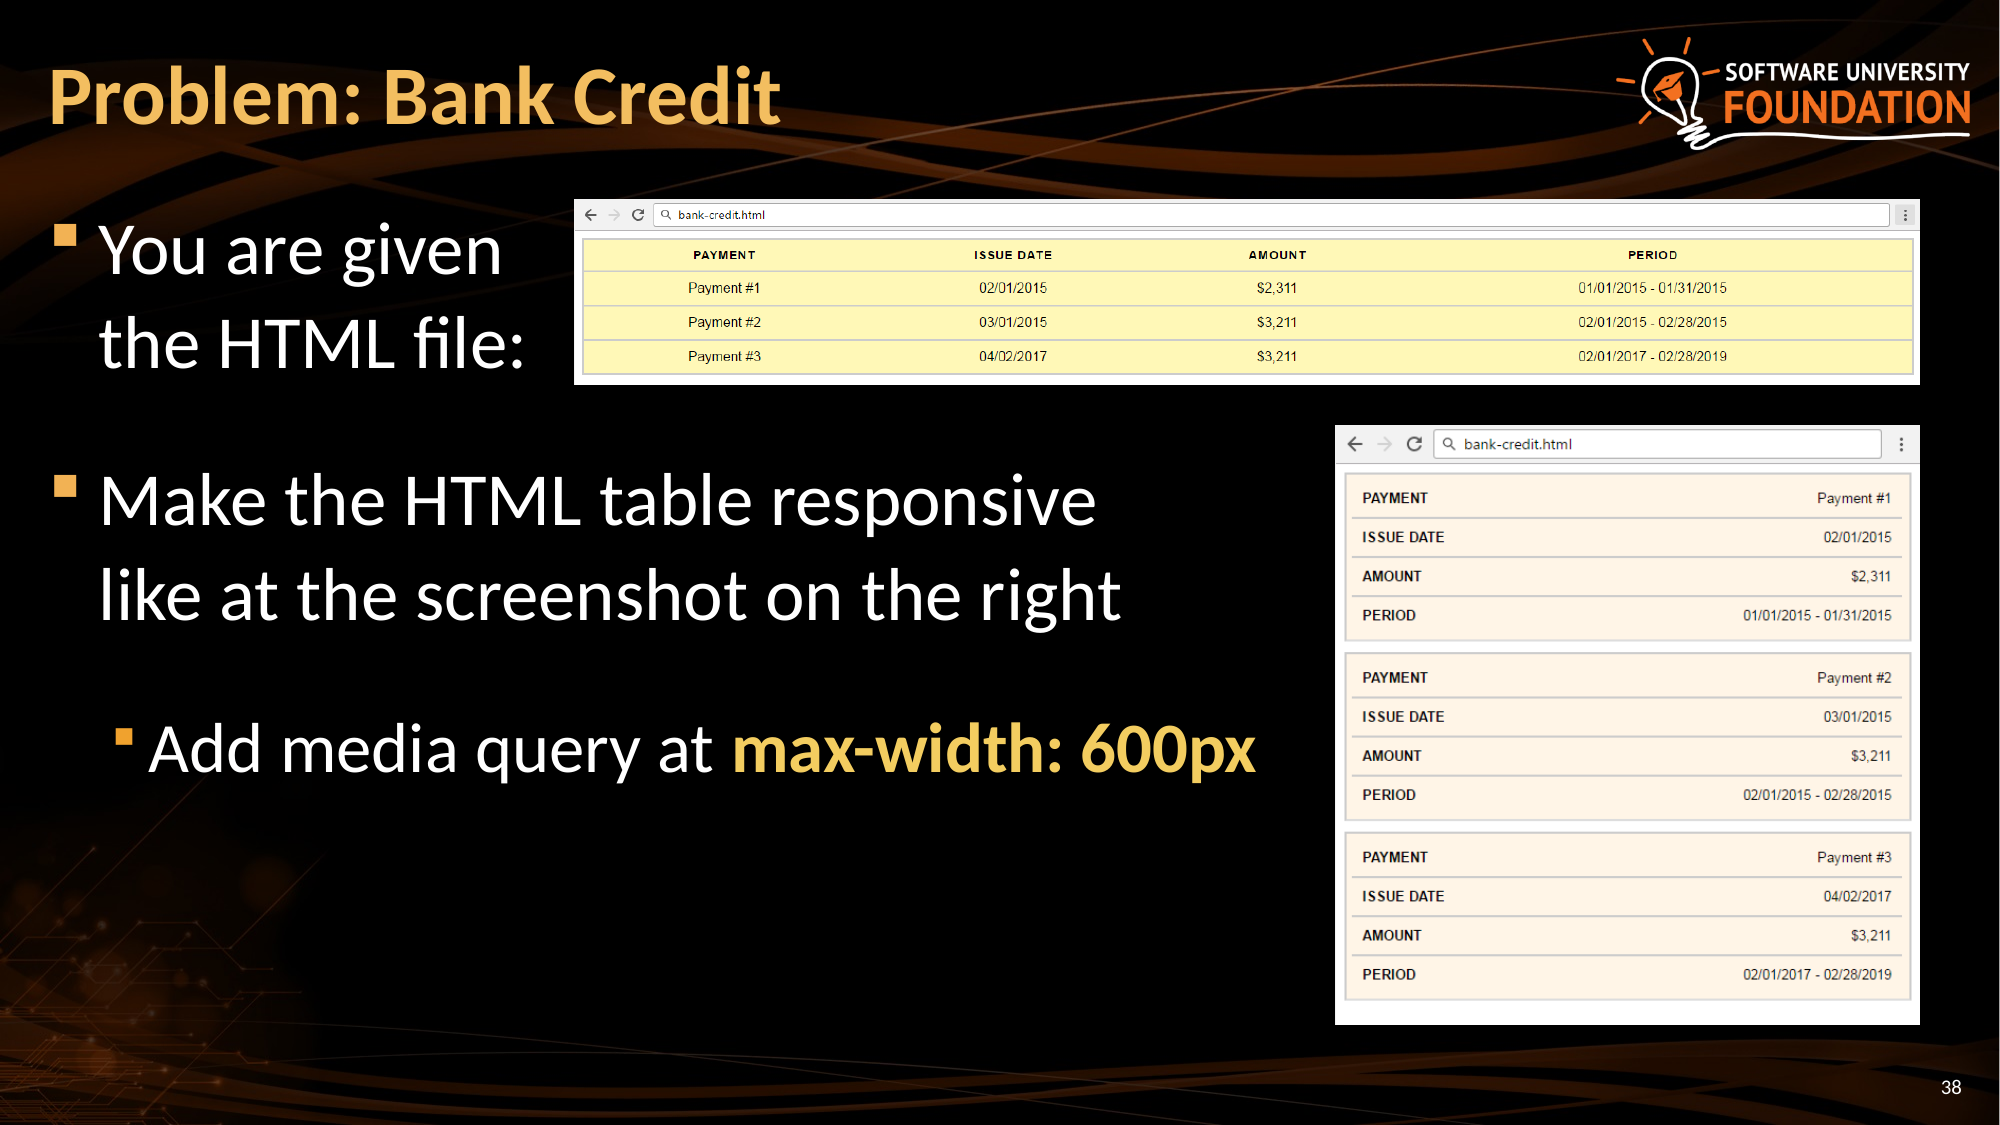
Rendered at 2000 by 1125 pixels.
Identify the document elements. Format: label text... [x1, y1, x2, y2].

list You are given the HTML file: Make the HTML table responsive like at the screenshot on the right Add media query at max-width: 600px [31, 188, 1968, 1103]
title Problem: Bank Credit [30, 6, 1602, 189]
picture [0, 0, 2000, 1125]
